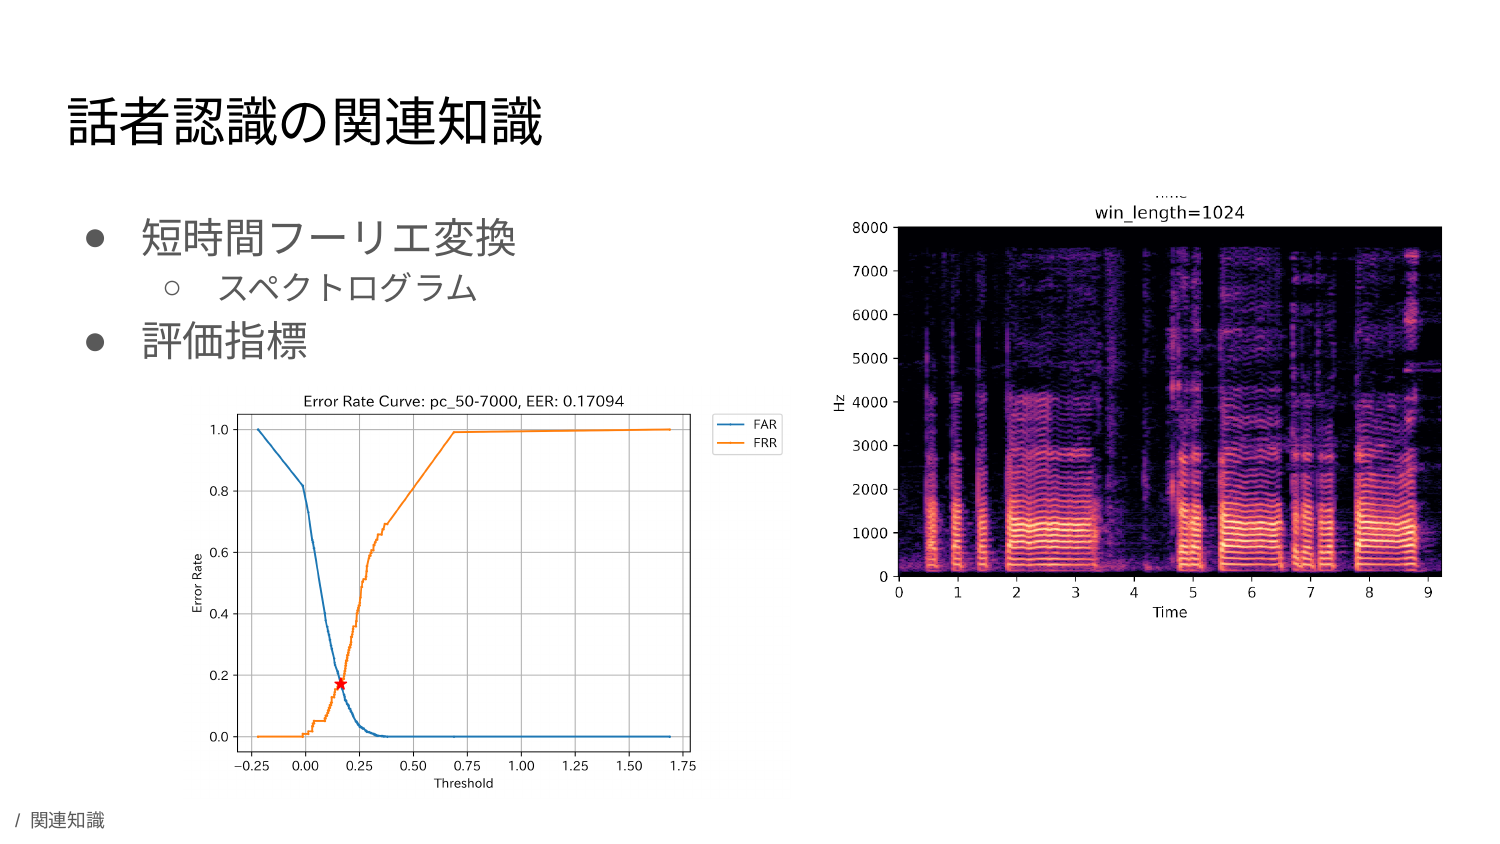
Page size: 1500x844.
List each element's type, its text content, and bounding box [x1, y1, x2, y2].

title 話者認識の関連知識 [51, 72, 1449, 167]
text_box / 関連知識 [0, 793, 664, 844]
picture [183, 386, 792, 800]
list 短時間フーリエ変換 スペクトログラム 評価指標 [51, 189, 1449, 750]
picture [821, 195, 1462, 635]
